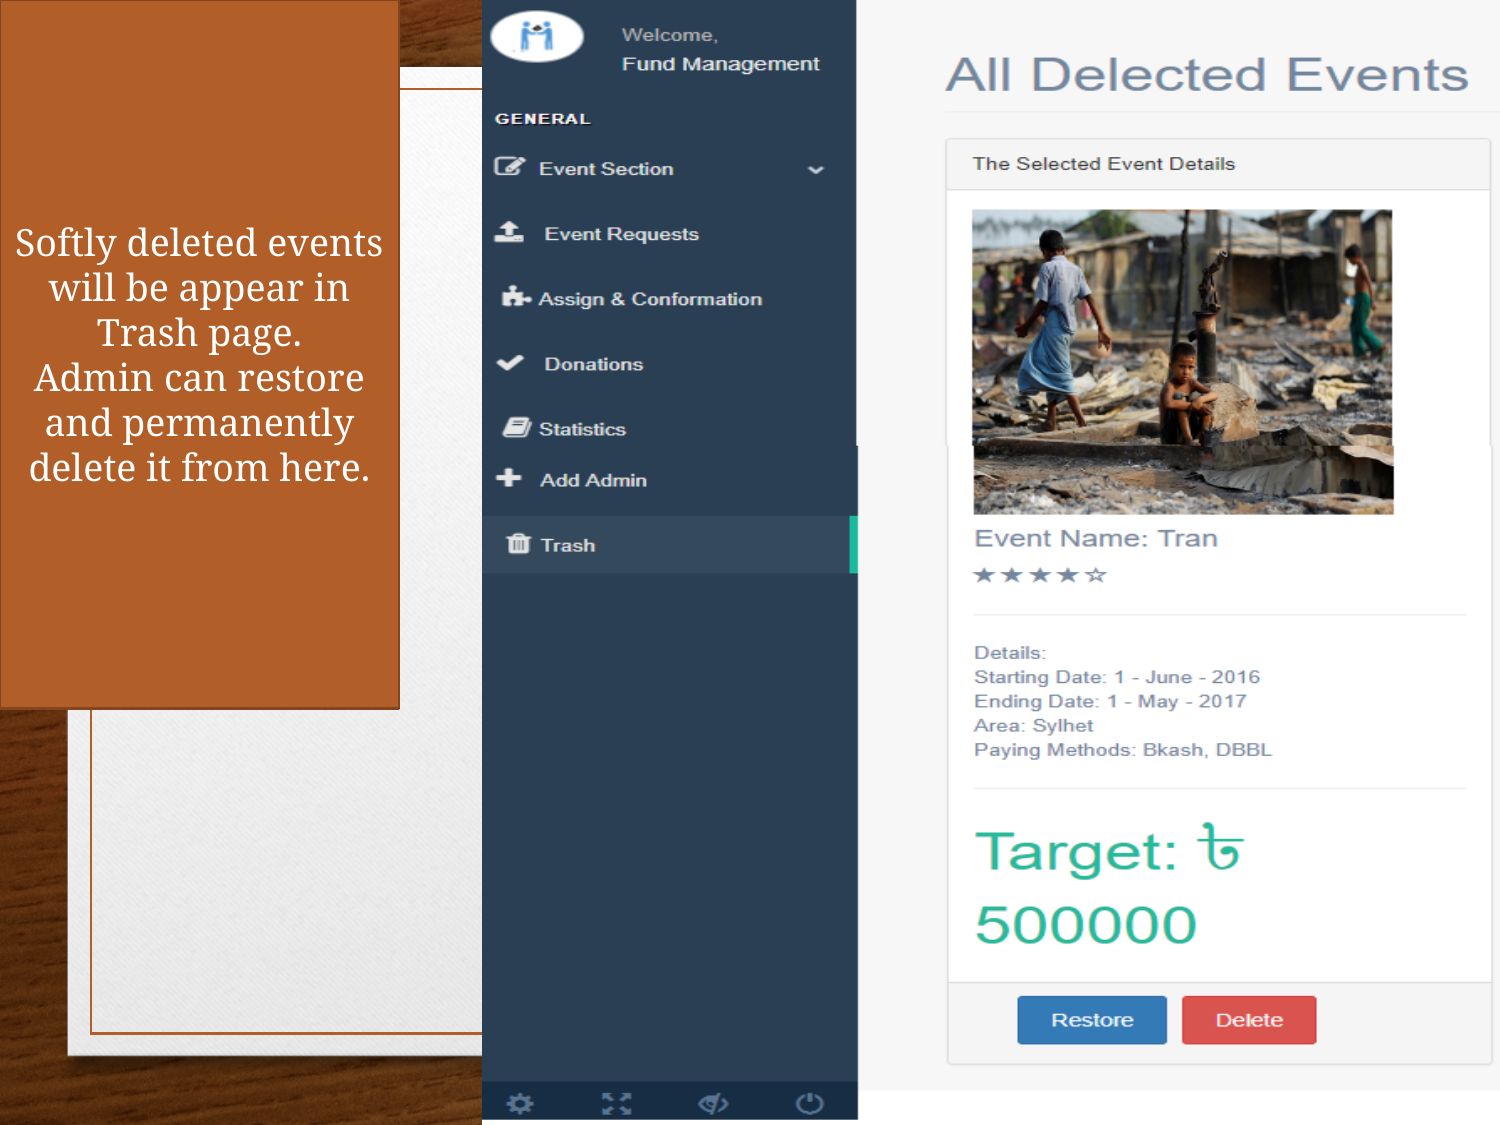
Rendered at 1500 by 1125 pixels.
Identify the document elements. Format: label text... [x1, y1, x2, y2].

text_box Softly deleted events will be appear in Trash page. Admin can restore and permanently delete it from here. [0, 0, 400, 710]
picture [0, 0, 1500, 1125]
